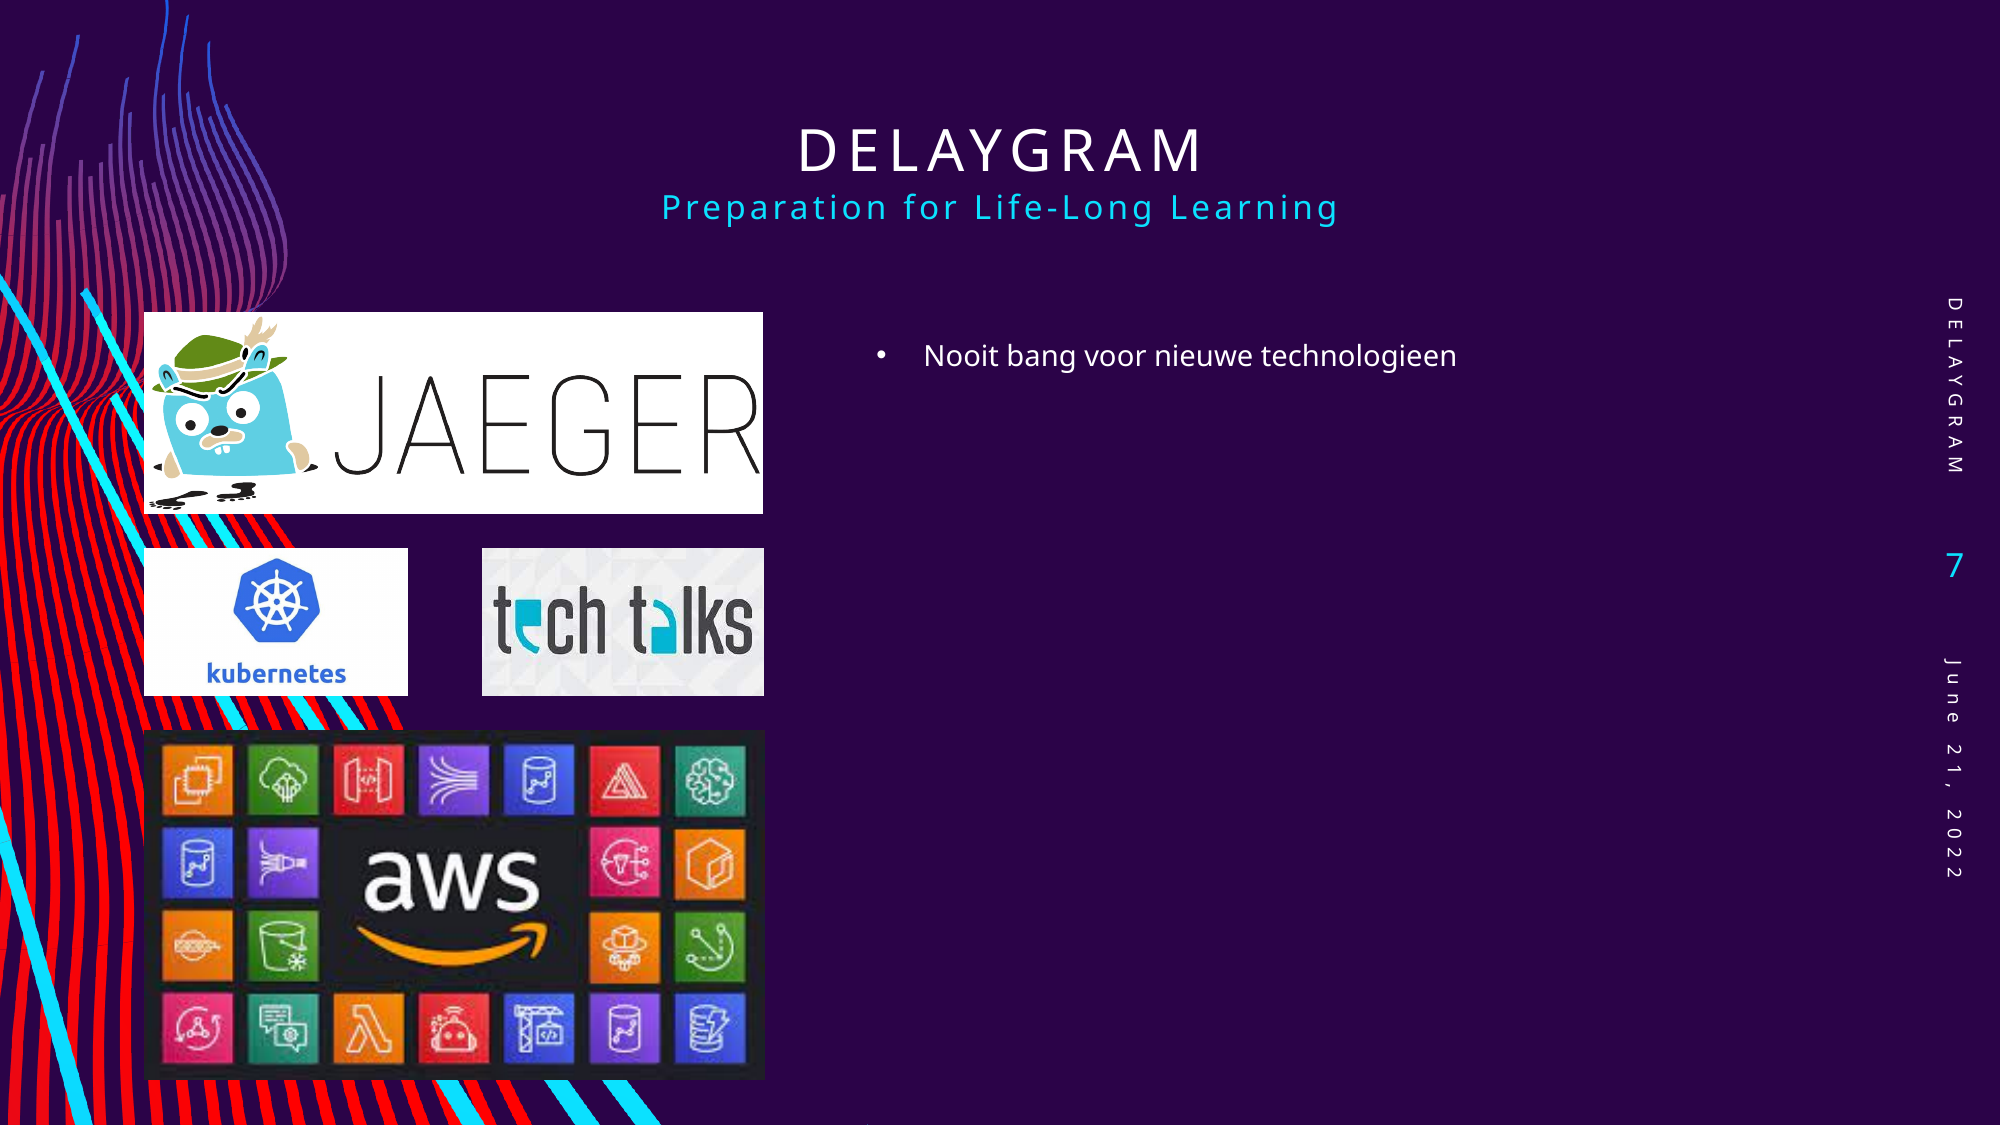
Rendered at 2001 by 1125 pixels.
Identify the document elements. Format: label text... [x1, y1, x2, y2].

footer DELAYGRAM [1926, 33, 1987, 489]
text_box Delaygram [596, 113, 1404, 224]
list Preparation for Life-Long Learning [502, 183, 1498, 243]
list Nooit bang voor nieuwe technologieen [861, 312, 1829, 885]
picture [0, 0, 2000, 1125]
slide_number 7 [1889, 519, 1980, 615]
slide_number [1925, 645, 1986, 1080]
